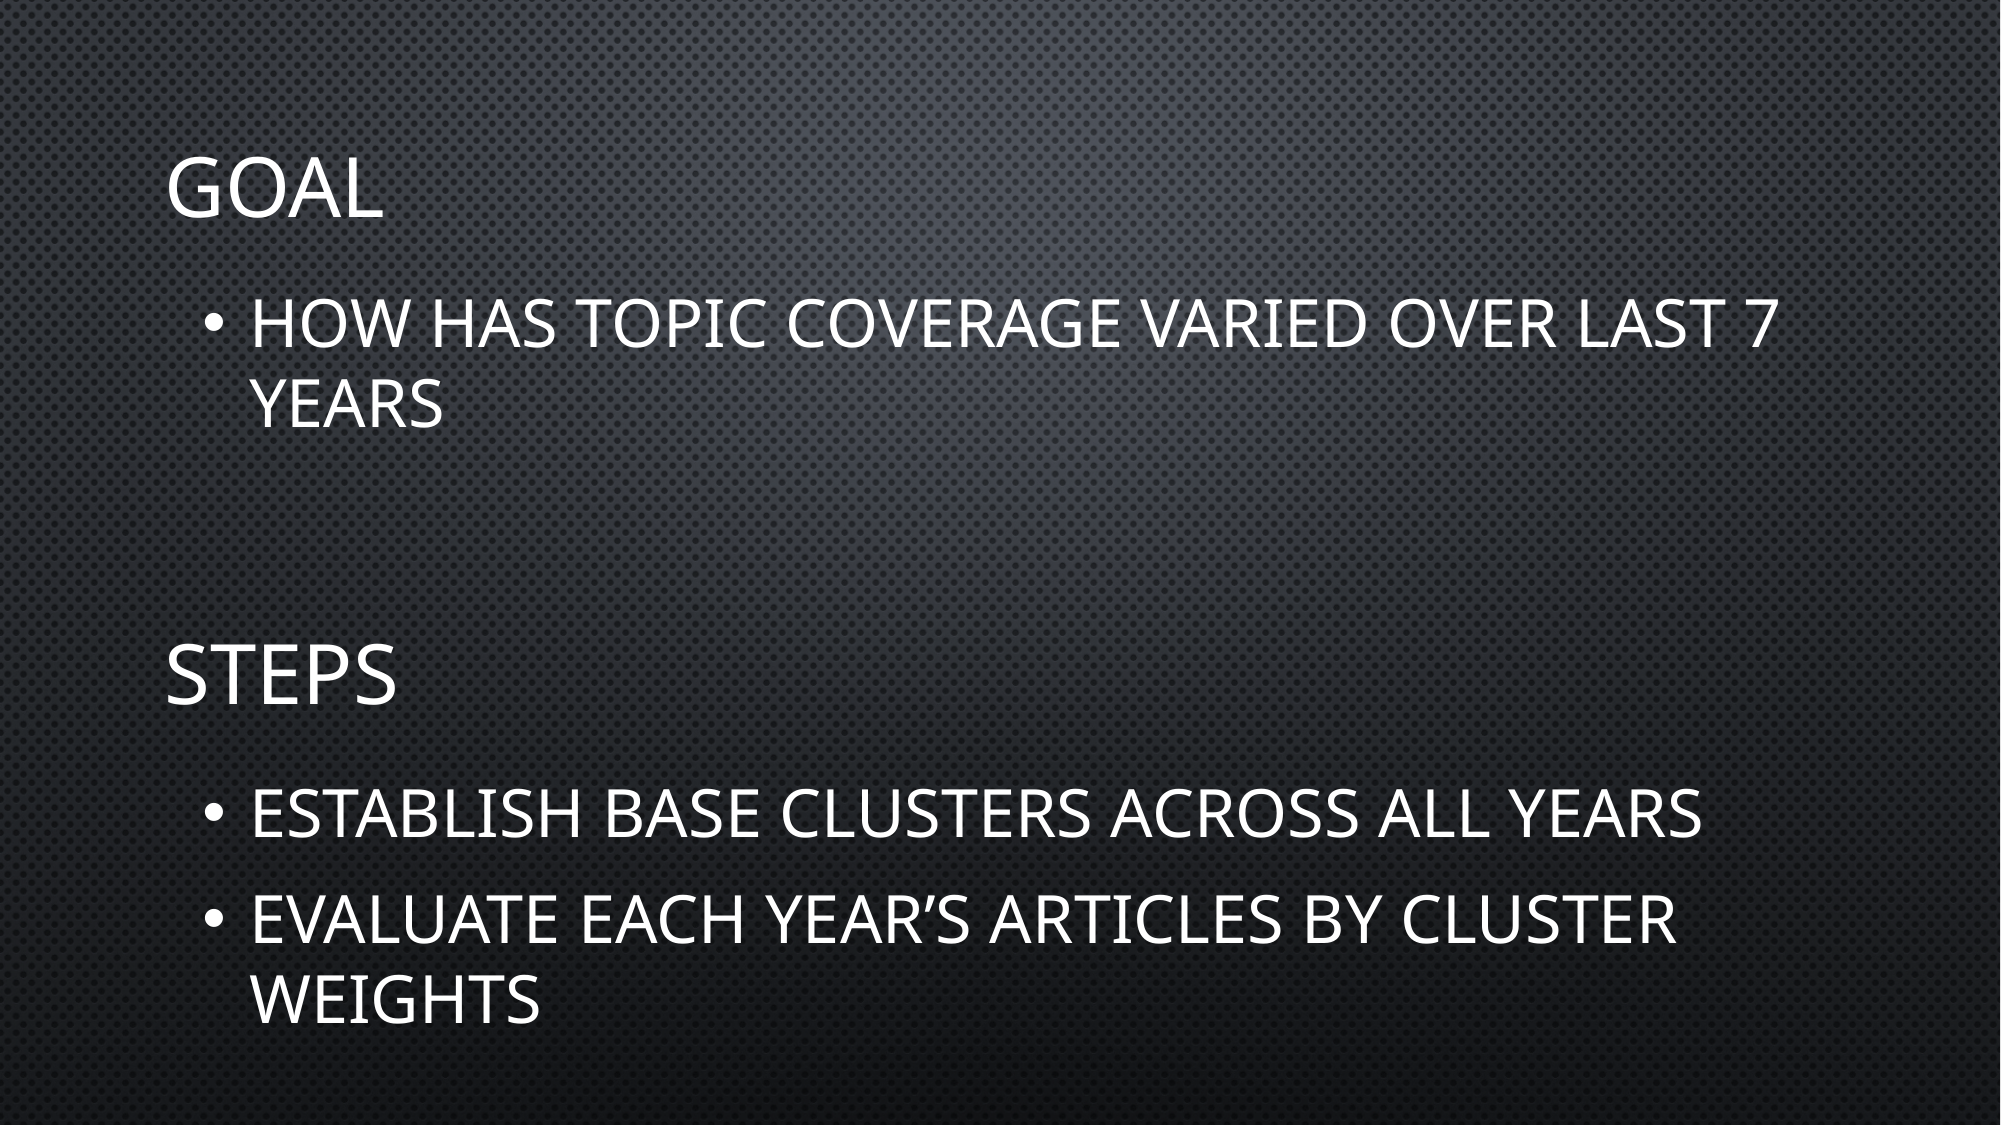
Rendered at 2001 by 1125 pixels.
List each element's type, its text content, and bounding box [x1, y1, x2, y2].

text_box Steps [149, 586, 1775, 756]
list Establish base clusters across all years Evaluate each year’s articles by cluster weights [187, 755, 1862, 1053]
title Goal [149, 99, 1775, 270]
text_box How has topic coverage varied over last 7 years [187, 212, 1813, 510]
